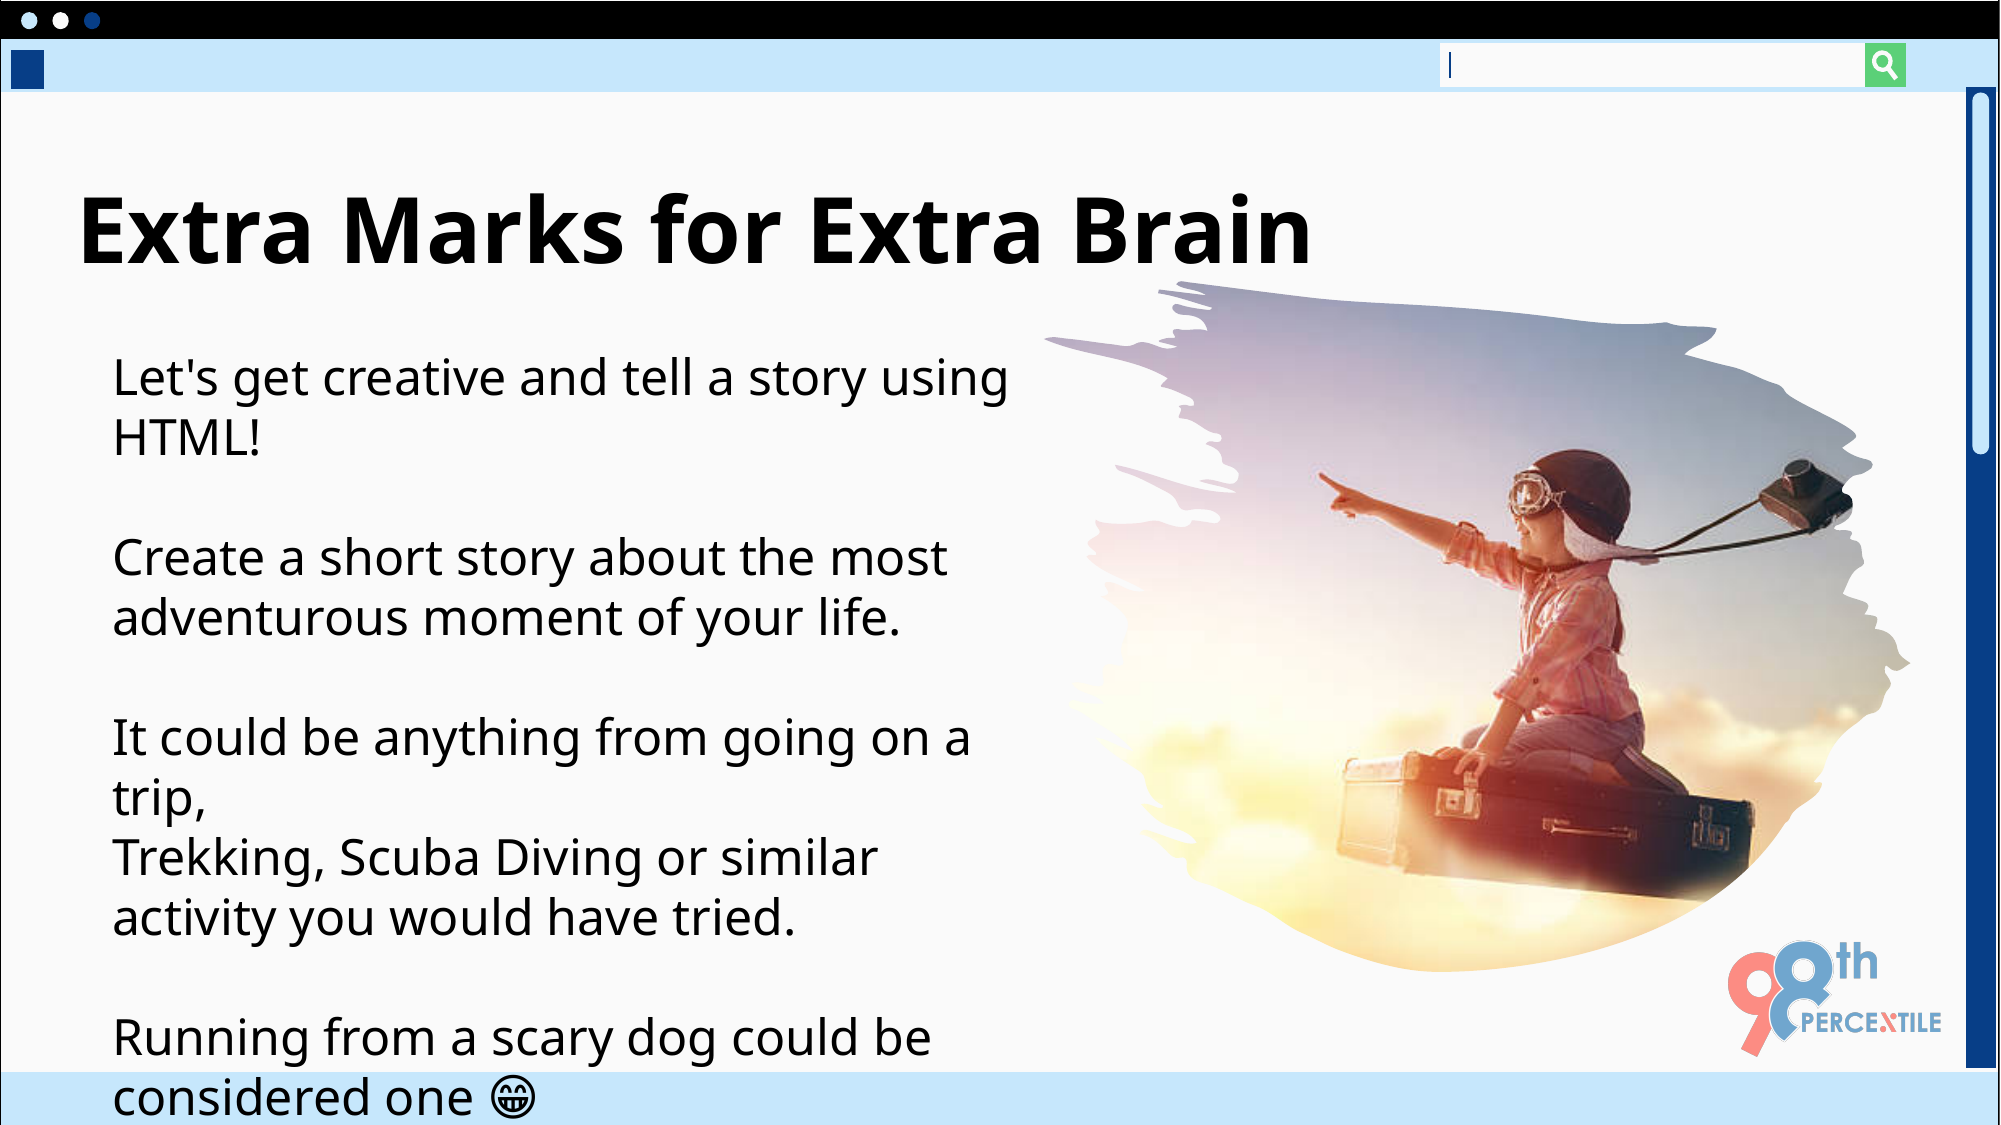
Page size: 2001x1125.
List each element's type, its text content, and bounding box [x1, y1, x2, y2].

text_box Let's get creative and tell a story using HTML! Create a short story about the most adventurous moment of your life. It could be anything from going on a trip, Trekking, Scuba Diving or similar activity you would have tried. Running from a scary dog could be considered one 😁 [97, 337, 1045, 1125]
title Extra Marks for Extra Brain [61, 156, 1938, 338]
picture [1043, 280, 1944, 1061]
